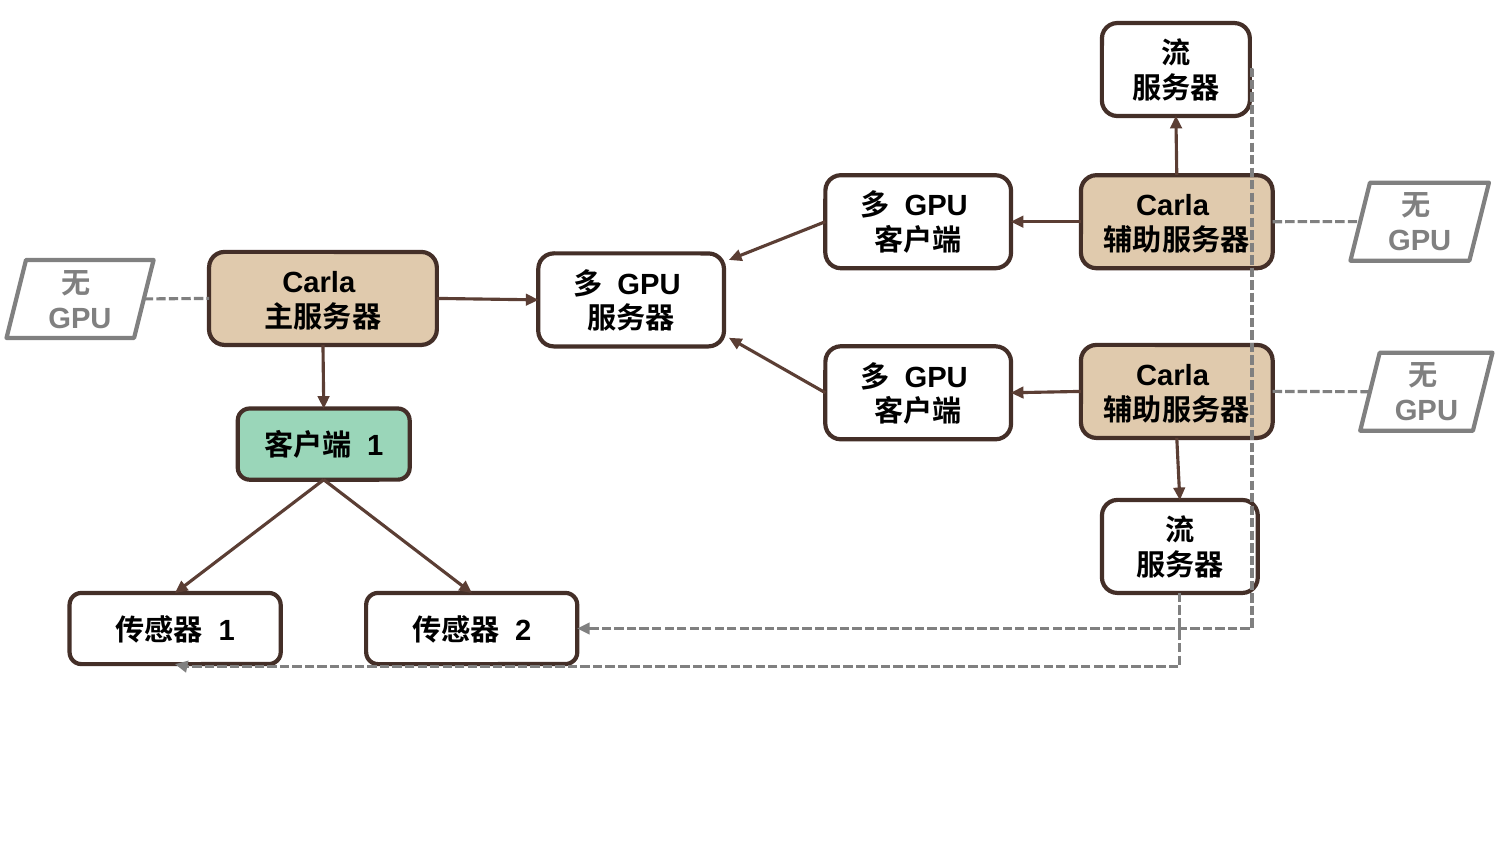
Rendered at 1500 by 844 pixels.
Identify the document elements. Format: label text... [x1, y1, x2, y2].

text_box 客户端 1 [235, 406, 412, 478]
text_box 无GPU [1348, 180, 1491, 263]
text_box Carla 主服务器 [206, 249, 439, 348]
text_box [174, 479, 322, 594]
text_box 无GPU [1358, 350, 1495, 433]
text_box 传感器 1 [67, 590, 283, 667]
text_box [323, 479, 472, 594]
text_box 流 服务器 [1099, 20, 1252, 68]
text_box 多 GPU 服务器 [536, 251, 572, 349]
text_box Carla 辅助服务器 [1255, 173, 1275, 271]
text_box 流 服务器 [1255, 503, 1260, 590]
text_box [577, 69, 1251, 629]
text_box 传感器 2 [364, 590, 580, 667]
text_box 无GPU [4, 257, 156, 341]
text_box Carla 辅助服务器 [1255, 342, 1275, 441]
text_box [641, 125, 714, 844]
